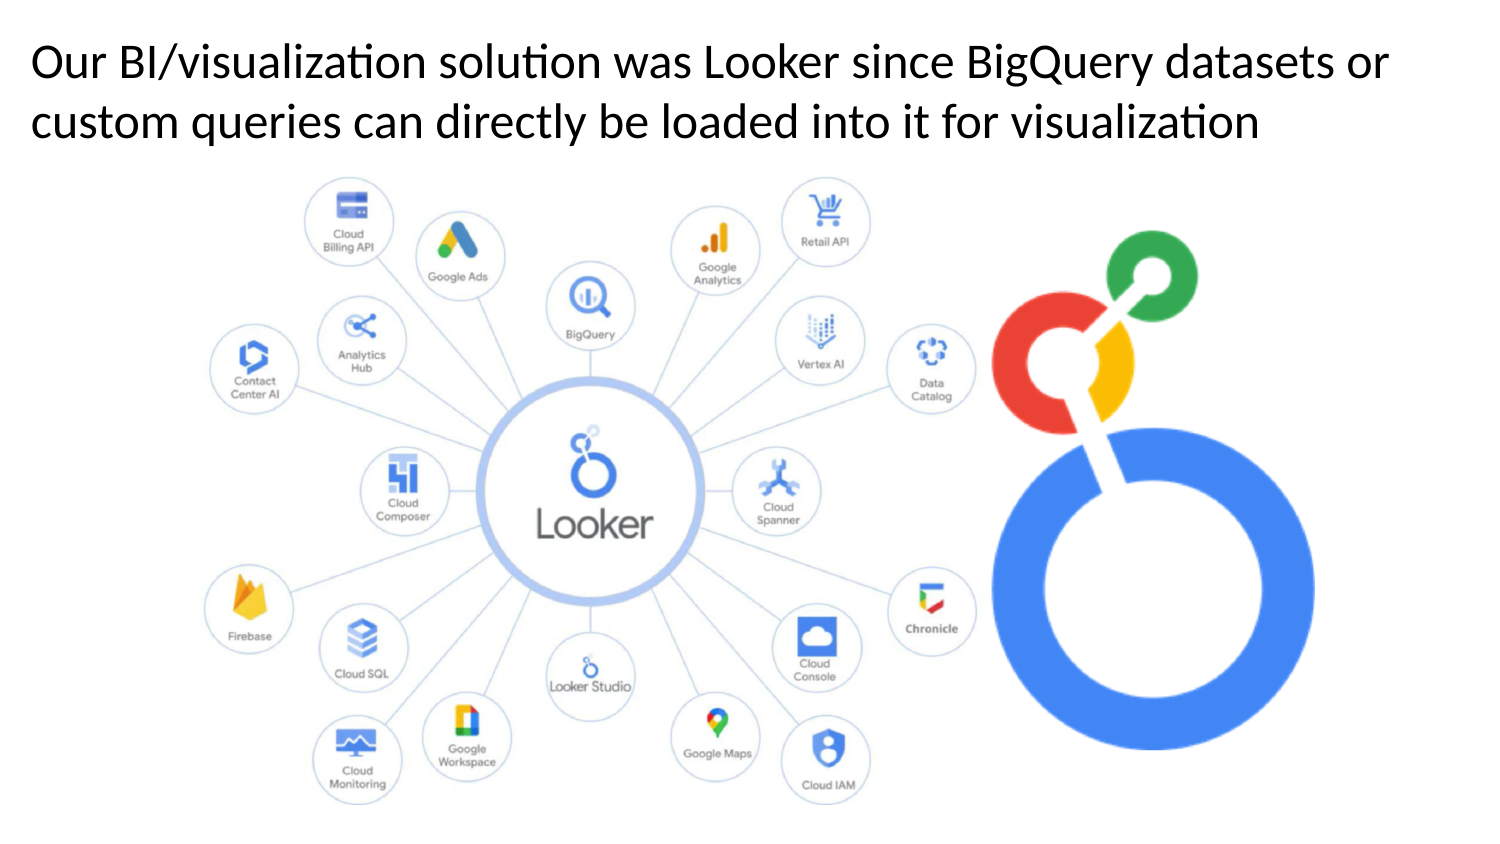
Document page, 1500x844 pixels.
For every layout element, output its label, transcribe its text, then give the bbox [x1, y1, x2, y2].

text_box Our BI/visualization solution was Looker since BigQuery datasets or custom queries can directly be loaded into it for visualization [15, 13, 1435, 164]
picture [196, 175, 1315, 805]
